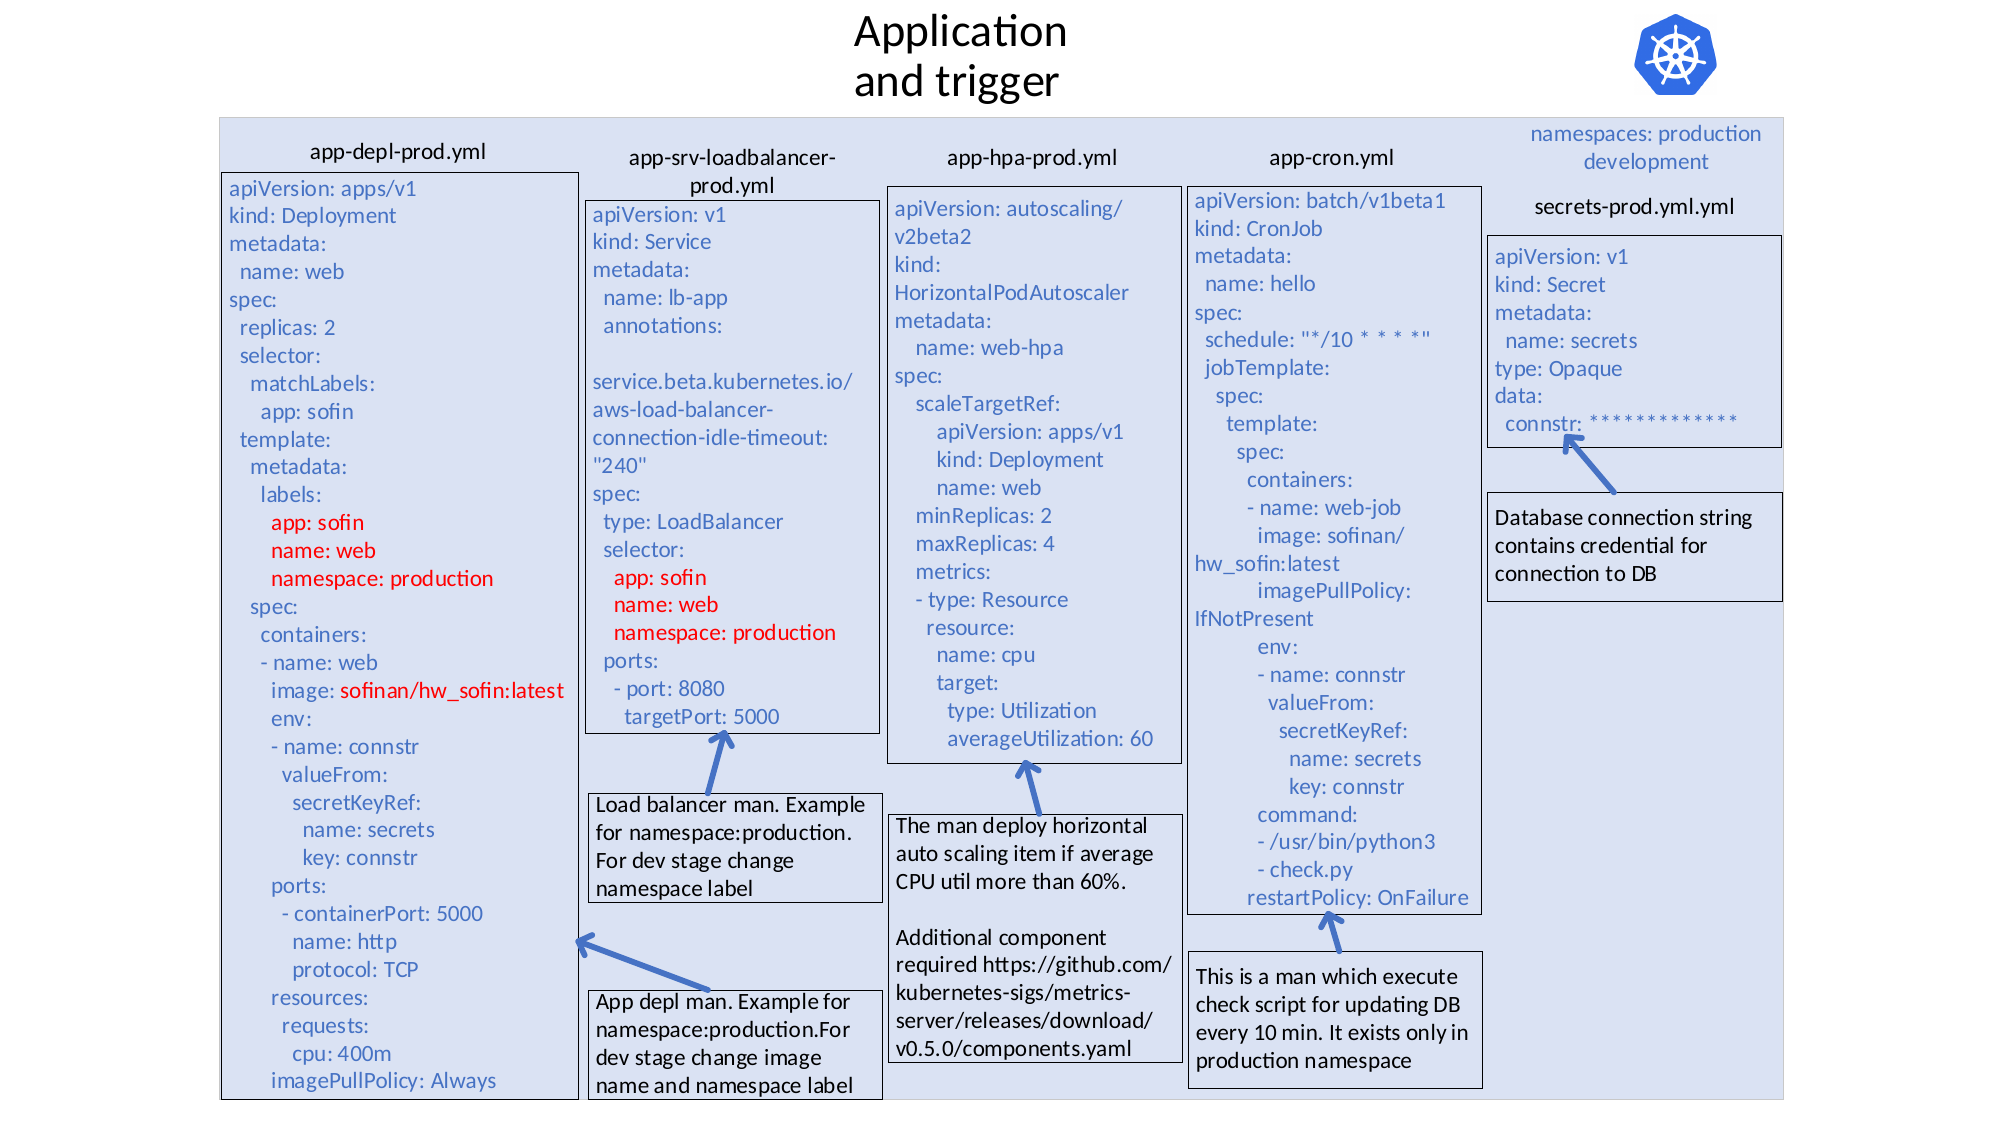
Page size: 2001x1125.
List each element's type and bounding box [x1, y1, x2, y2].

picture [214, 0, 1786, 1113]
